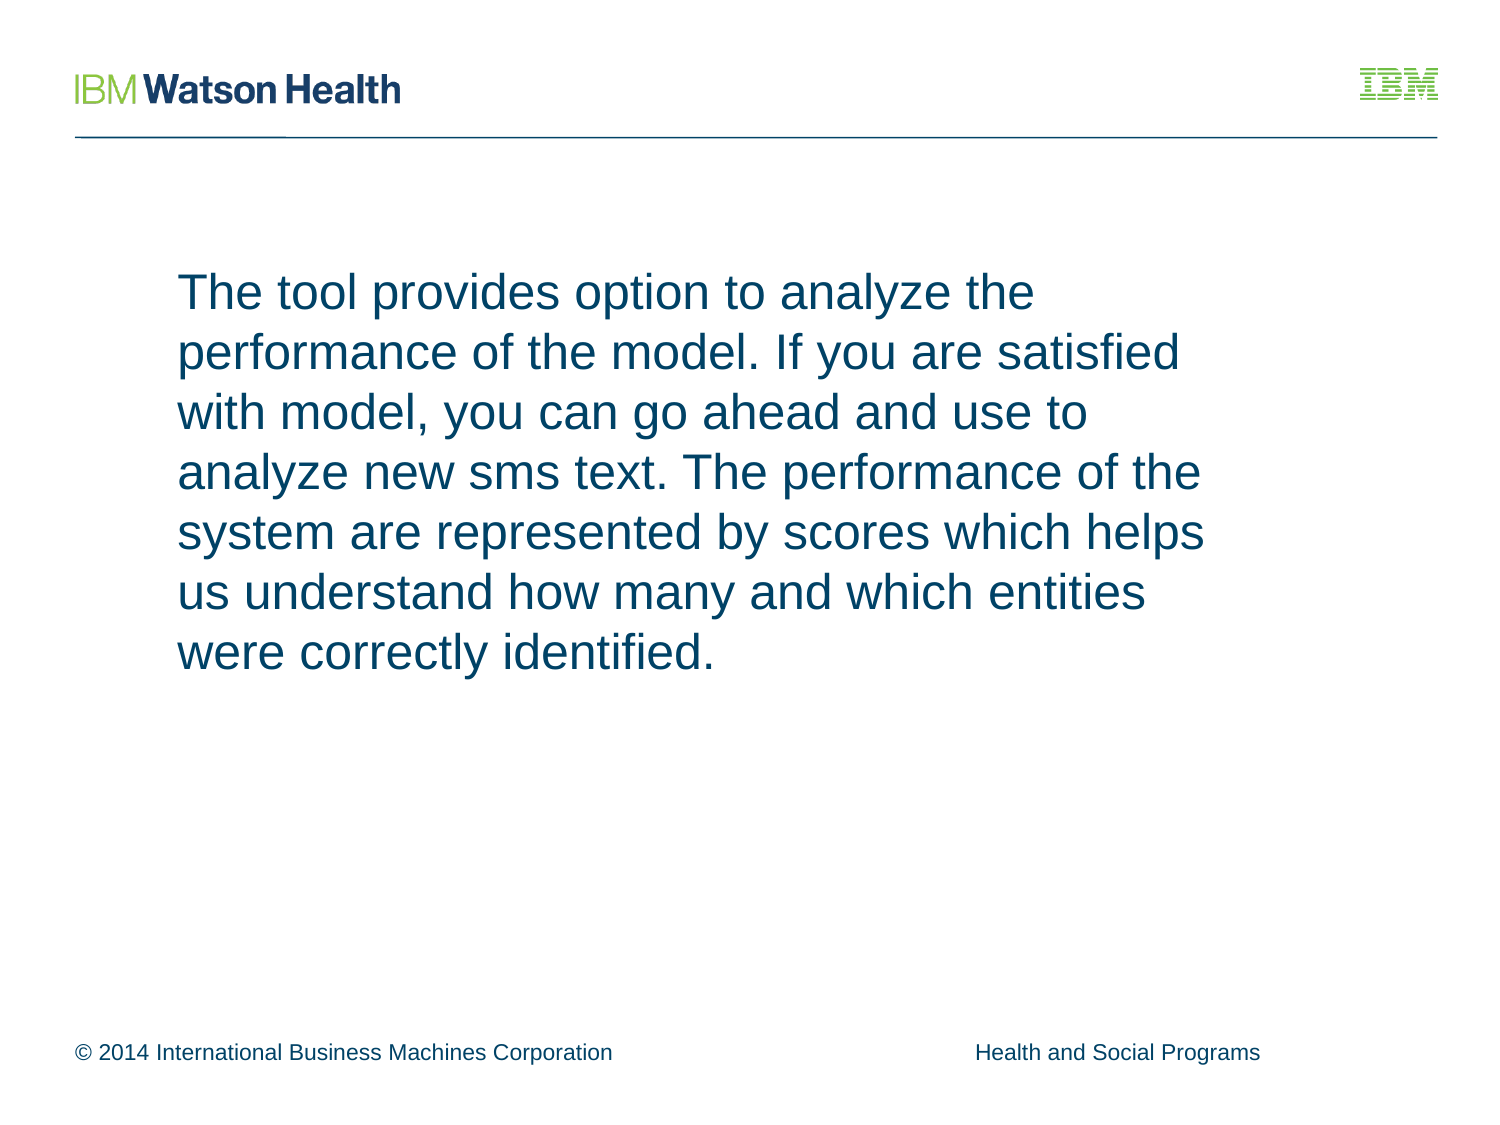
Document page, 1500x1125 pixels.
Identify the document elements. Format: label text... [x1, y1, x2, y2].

picture [1360, 68, 1438, 100]
footer © 2014 International Business Machines Corporation Health and Social Programs [75, 1037, 1275, 1075]
text_box The tool provides option to analyze the performance of the model. If you are satisfied with model, you can go ahead and use to analyze new sms text. The performance of the system are represented by scores which helps us understand how many and which entities were correctly identified. [162, 251, 1250, 687]
picture [75, 74, 400, 104]
